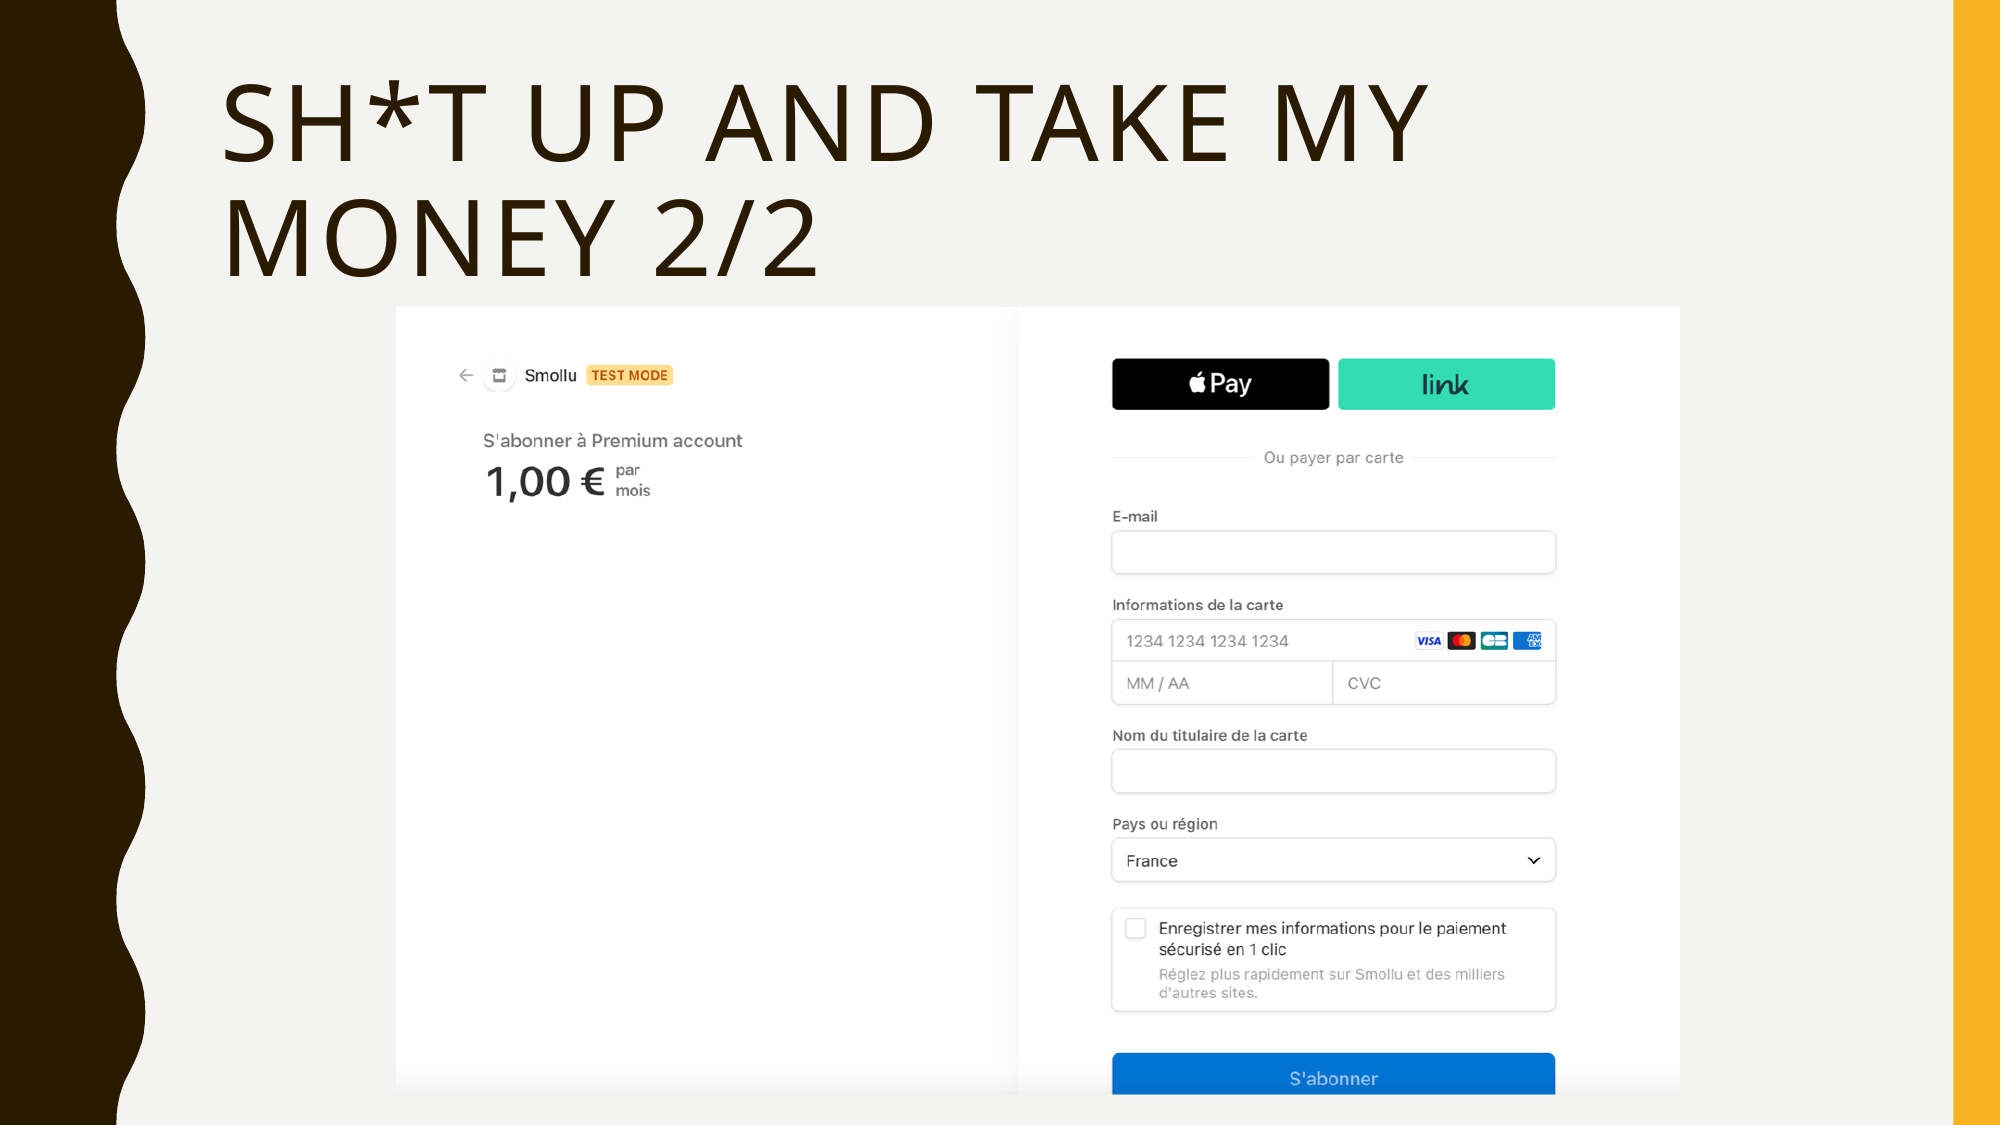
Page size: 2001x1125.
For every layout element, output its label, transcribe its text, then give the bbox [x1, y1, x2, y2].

title Sh*t up and take my money 2/2 [205, 62, 1875, 308]
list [396, 307, 1684, 1096]
